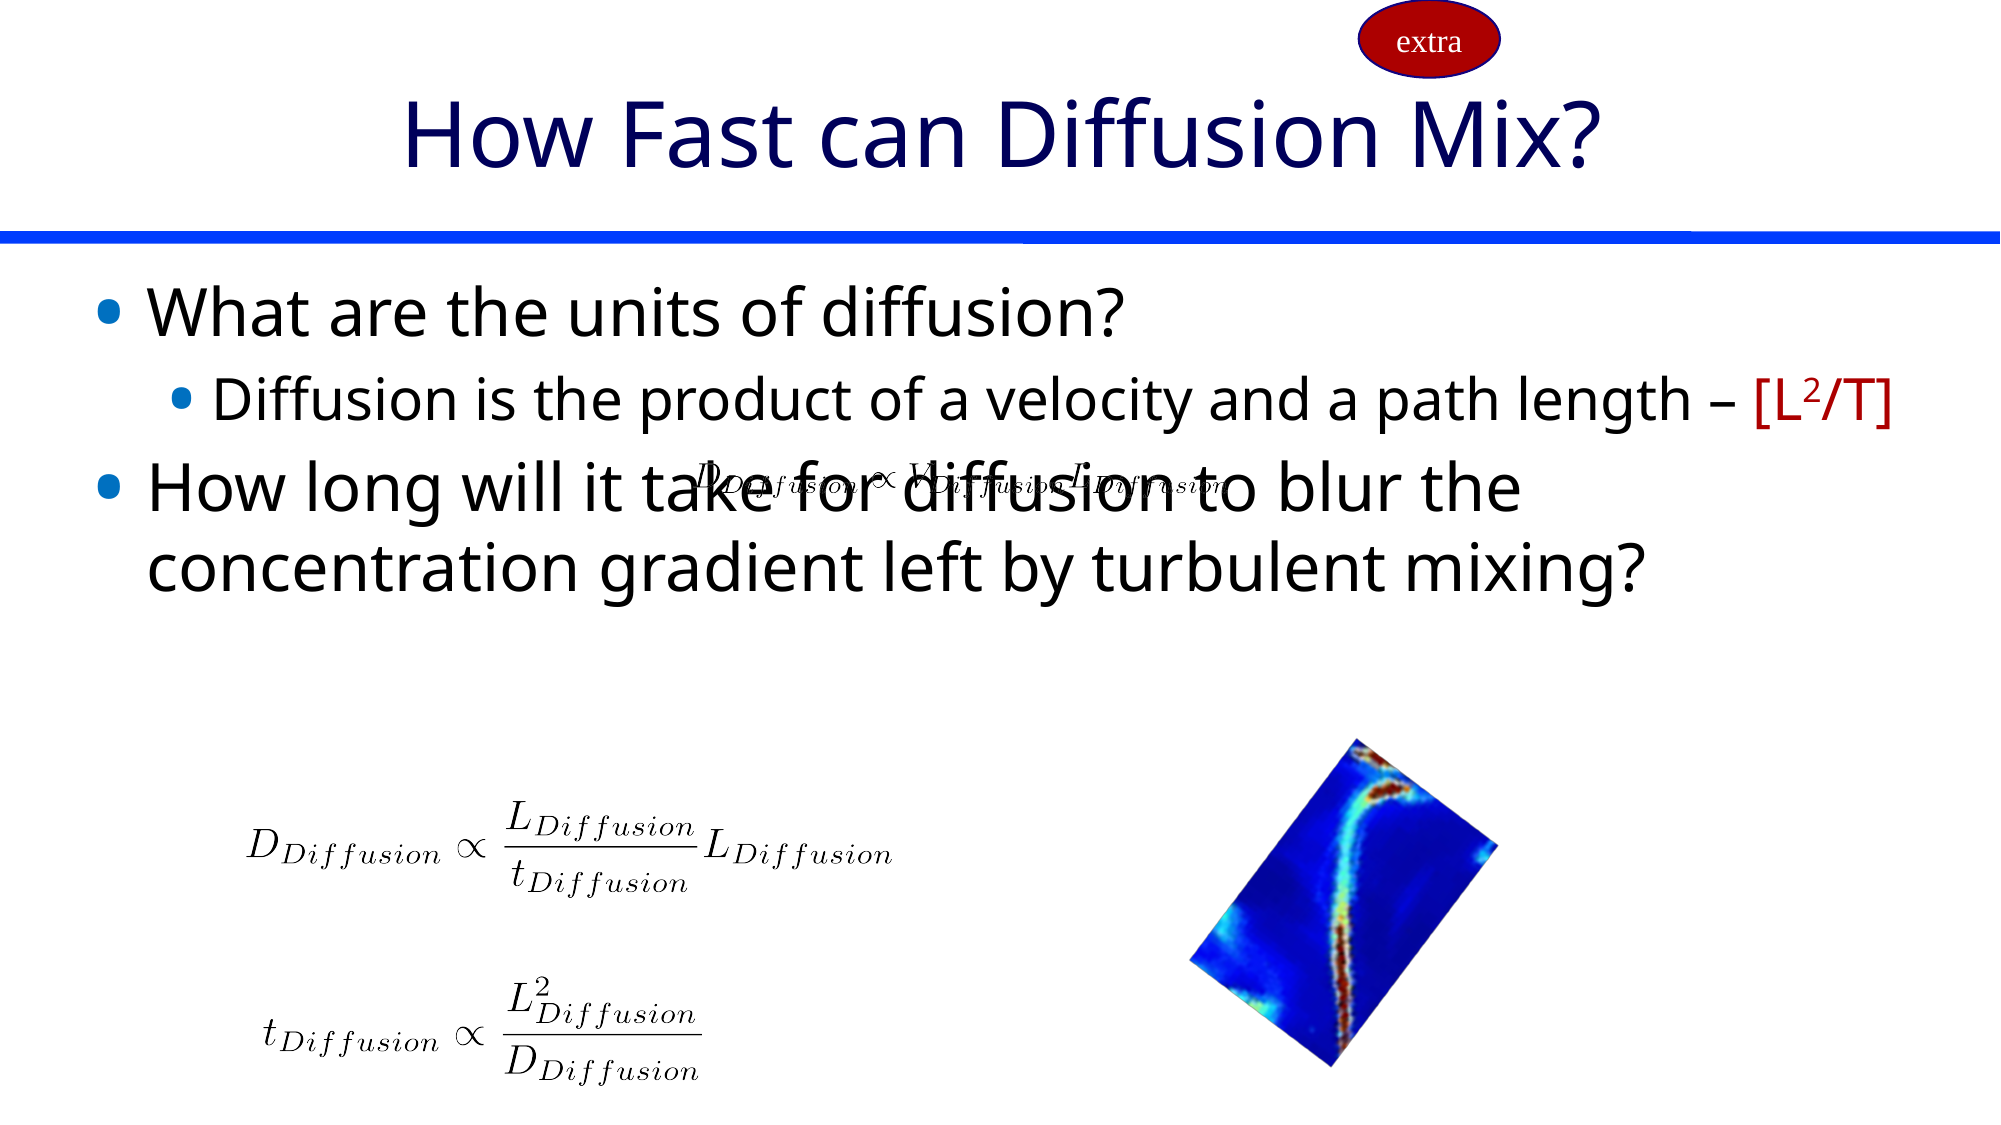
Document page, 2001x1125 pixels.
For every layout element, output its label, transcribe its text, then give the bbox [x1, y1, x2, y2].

picture [693, 463, 1228, 499]
picture [246, 800, 893, 899]
picture [1189, 738, 1499, 1068]
text_box extra [1358, 0, 1501, 78]
title How Fast can Diffusion Mix? [75, 37, 1930, 225]
list What are the units of diffusion? Diffusion is the product of a velocity and a path length – [L2/T] How long will it take for diffusion to blur the concentration gradient left by turbulent mixing? [74, 262, 1930, 1006]
picture [262, 976, 702, 1086]
